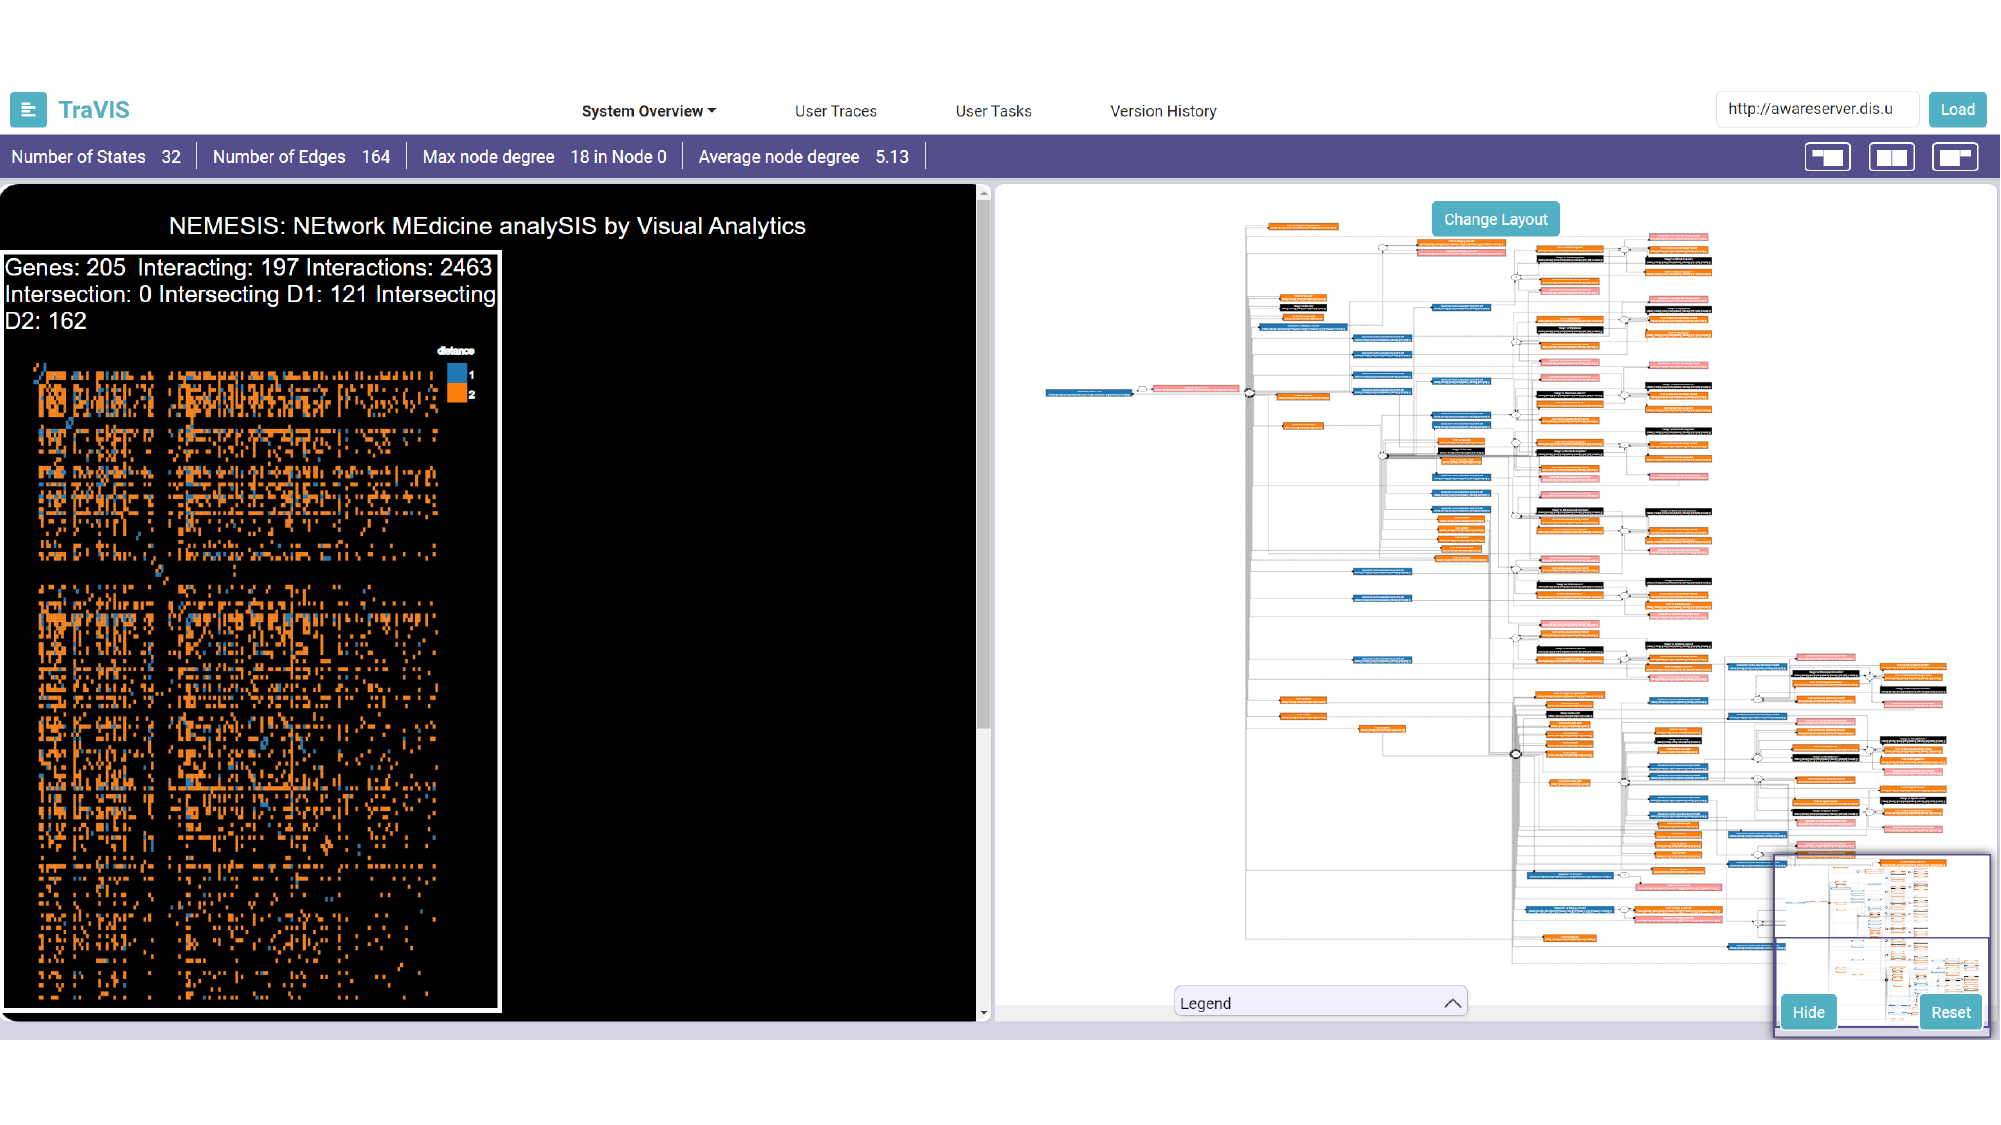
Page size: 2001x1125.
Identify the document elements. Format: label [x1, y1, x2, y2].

picture [0, 84, 2000, 1040]
